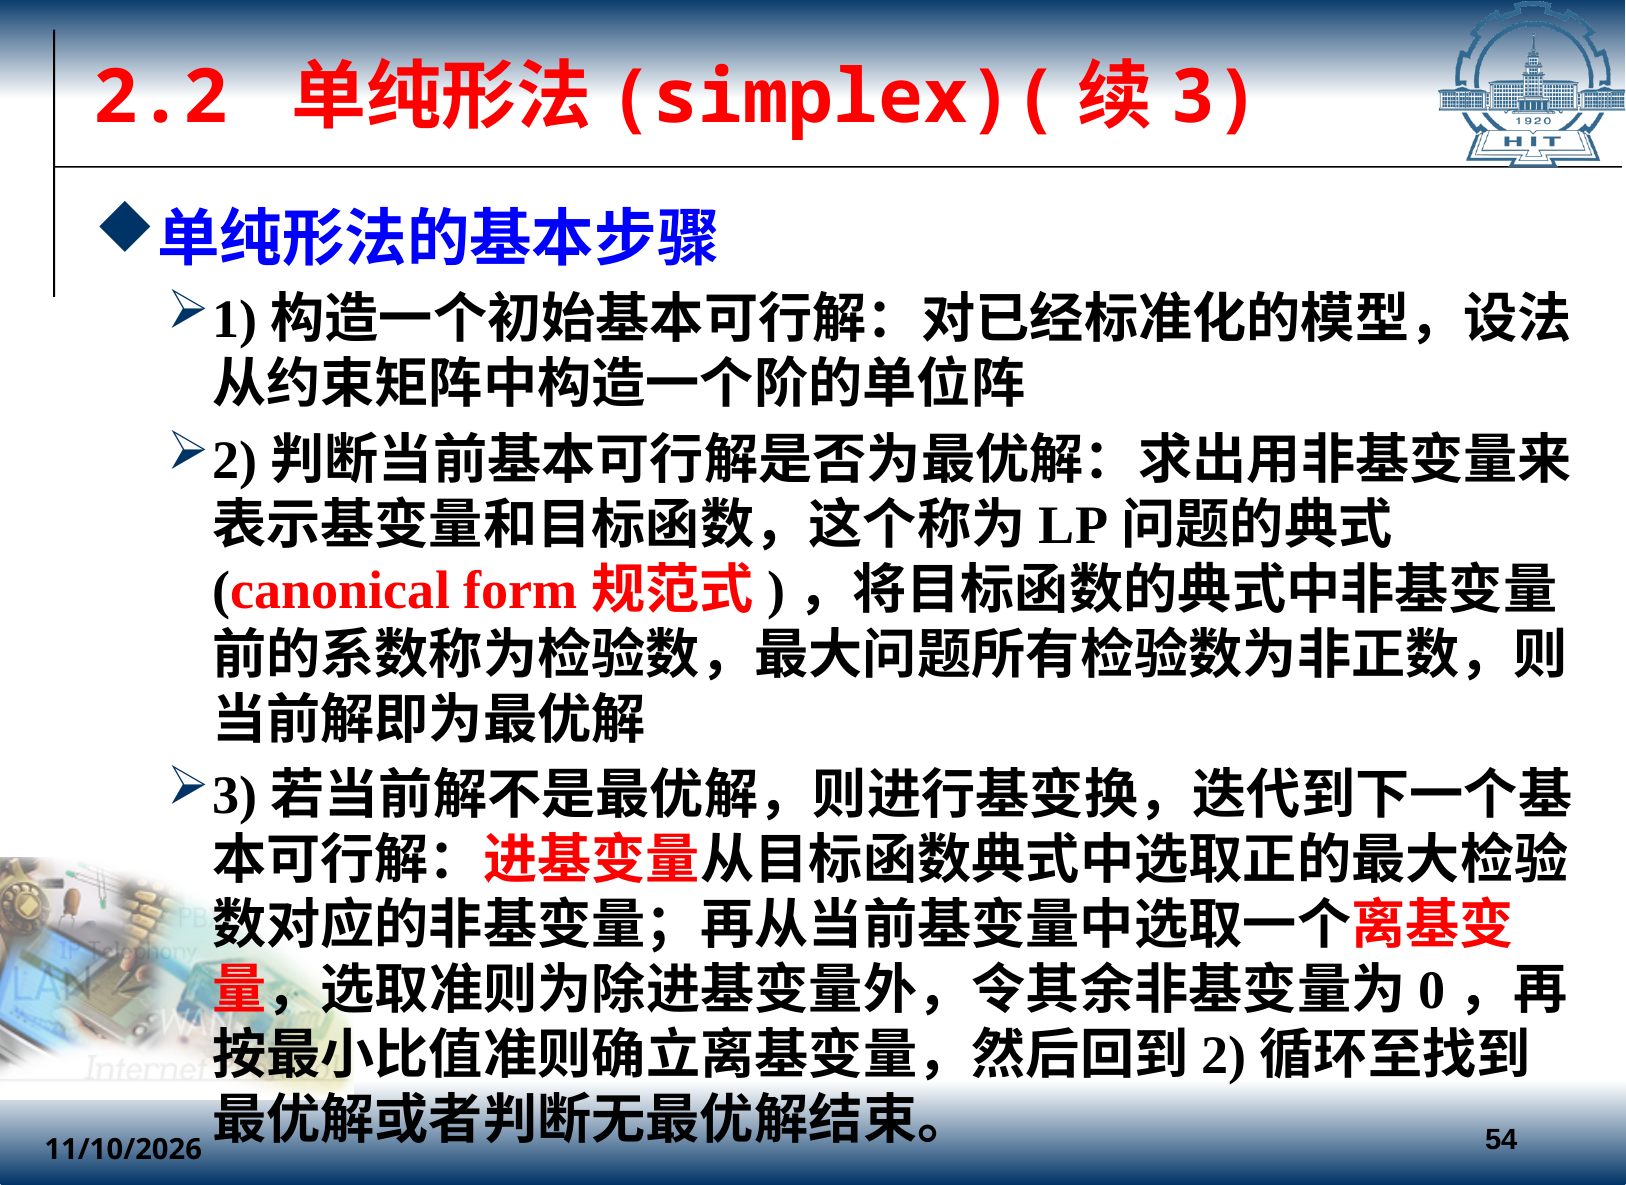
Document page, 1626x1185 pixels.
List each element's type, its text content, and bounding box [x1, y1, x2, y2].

title 2.2 单纯形法(simplex)(续3) [78, 29, 1498, 155]
picture [0, 857, 354, 1100]
picture [1438, 1, 1626, 167]
picture [280, 857, 290, 863]
picture [243, 857, 252, 867]
picture [226, 857, 236, 867]
